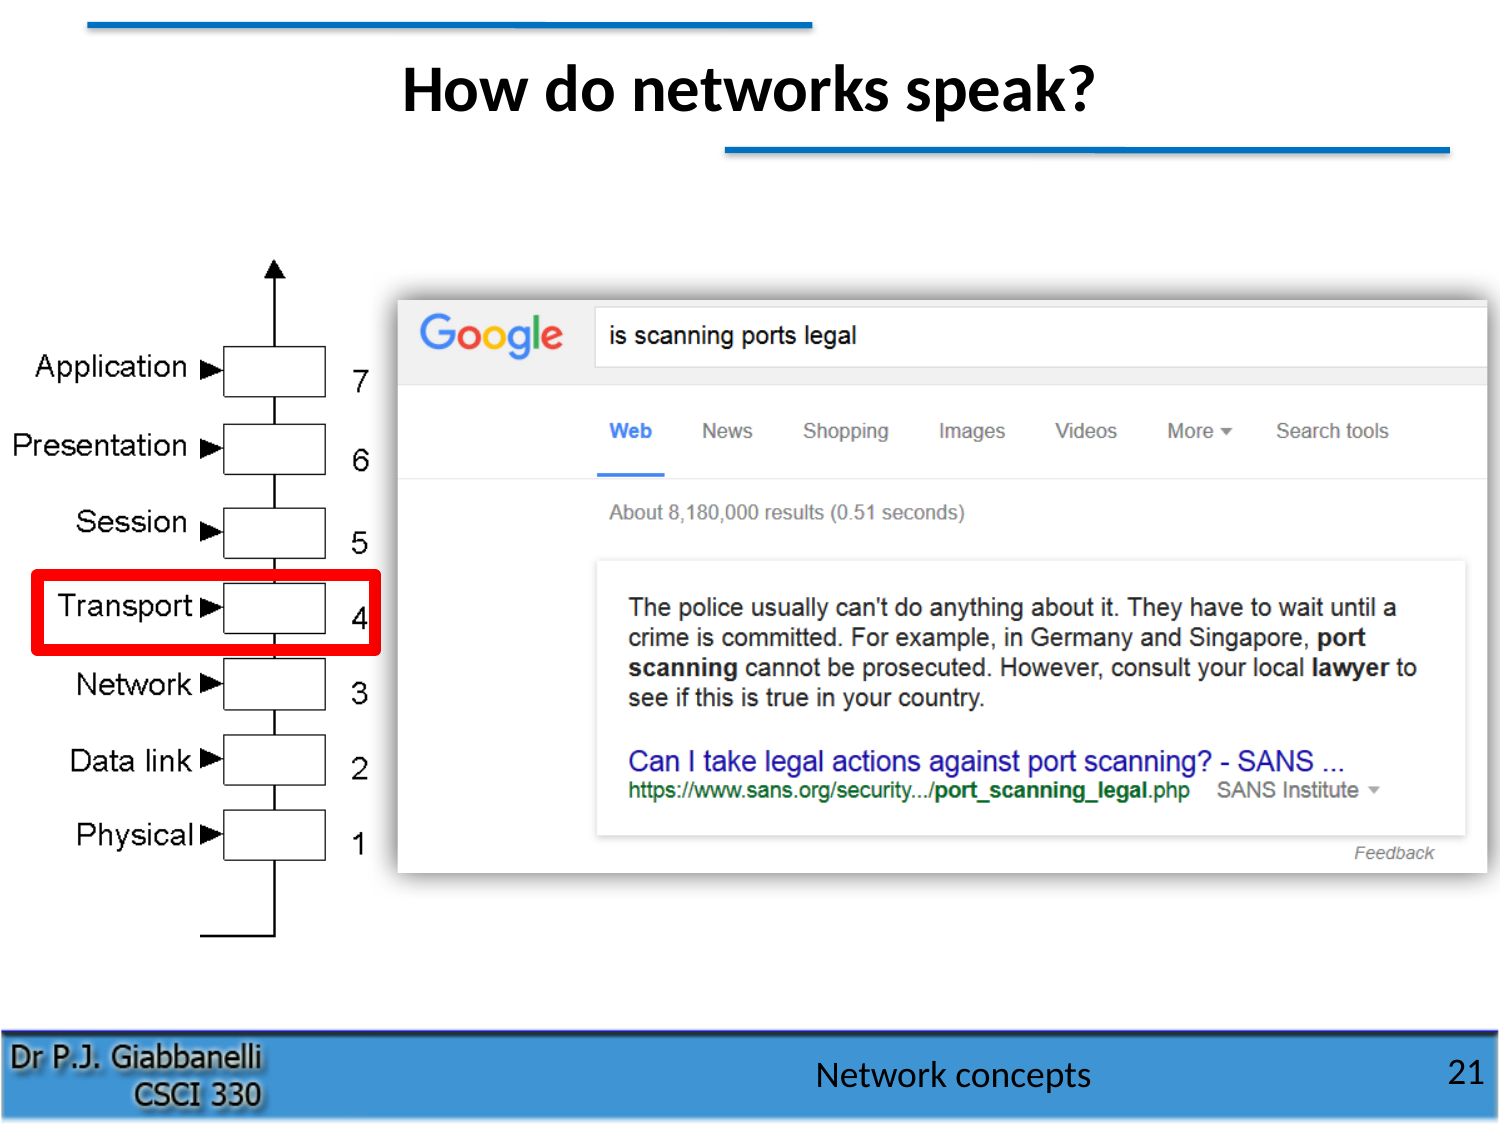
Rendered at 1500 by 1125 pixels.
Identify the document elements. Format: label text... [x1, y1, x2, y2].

picture [0, 187, 1488, 1023]
picture [0, 1026, 1500, 1125]
text_box How do networks speak? [0, 37, 1500, 133]
